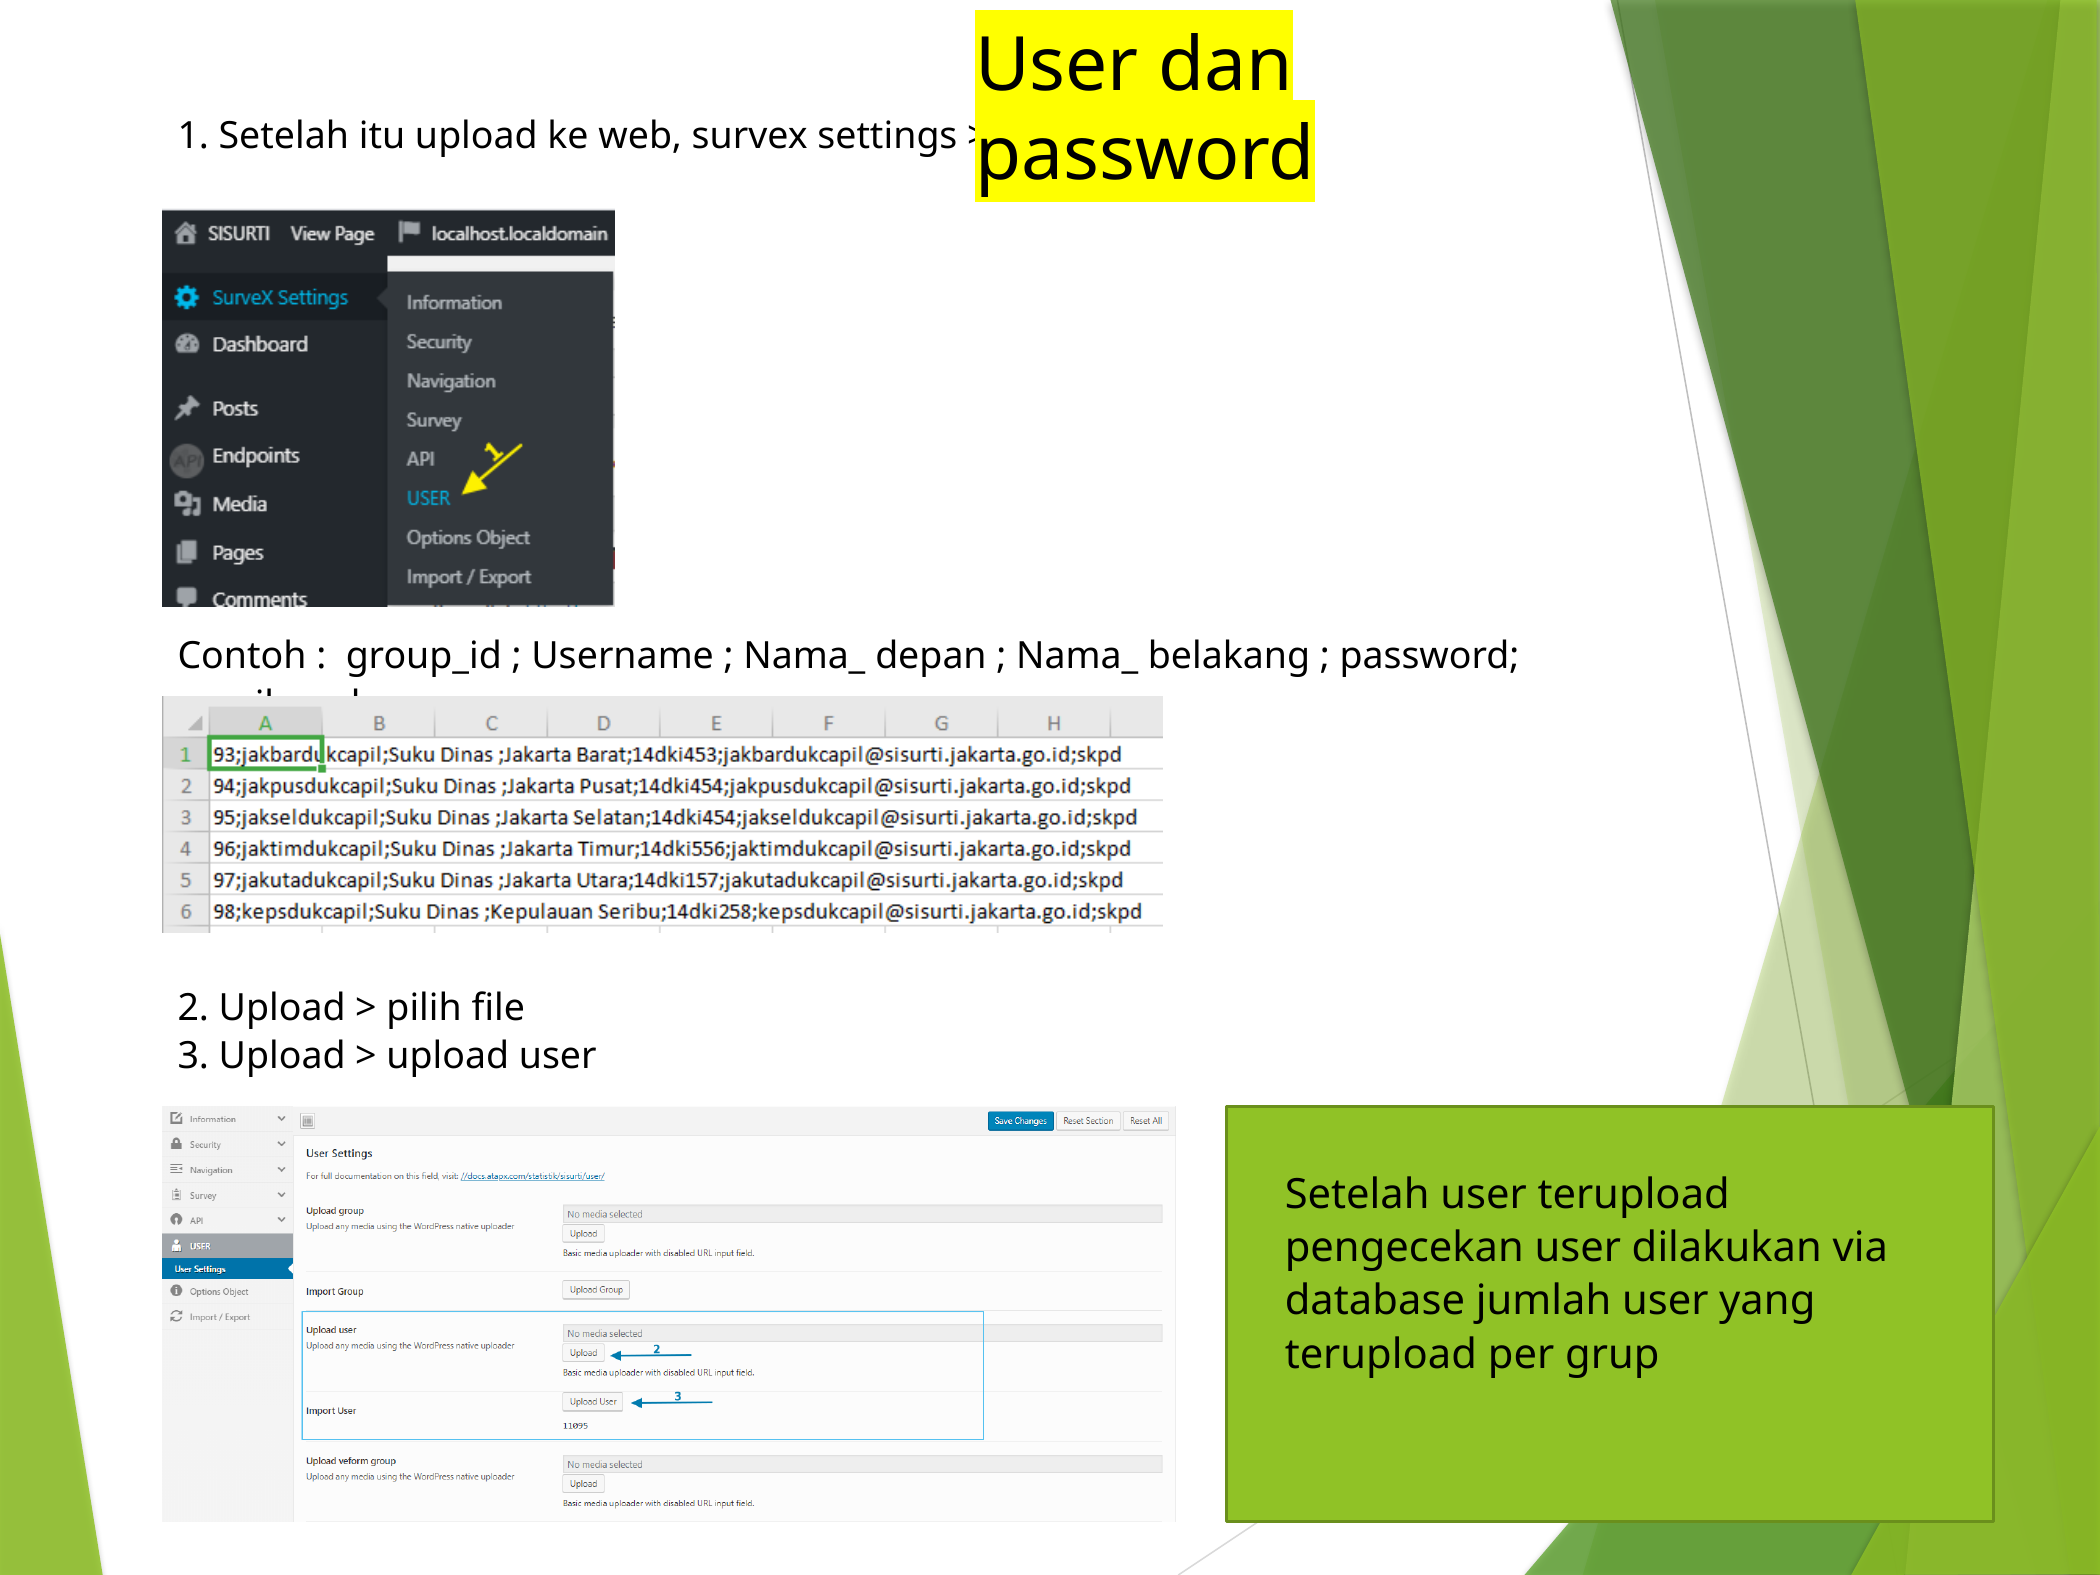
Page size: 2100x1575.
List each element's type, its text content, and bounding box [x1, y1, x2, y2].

text_box [1225, 1105, 1995, 1523]
picture [162, 206, 615, 608]
text_box User dan password [960, 7, 1664, 203]
picture [162, 696, 1164, 934]
text_box Setelah user terupload pengecekan user dilakukan via database jumlah user yang terupload per grup [1269, 1155, 1994, 1385]
picture [162, 1106, 1177, 1522]
text_box 1. Setelah itu upload ke web, survex settings > USER [162, 100, 960, 164]
text_box Contoh : group_id ; Username ; Nama_ depan ; Nama_ belakang ; password; email ; role [162, 621, 1610, 732]
text_box 2. Upload > pilih file 3. Upload > upload user [162, 972, 1218, 1084]
